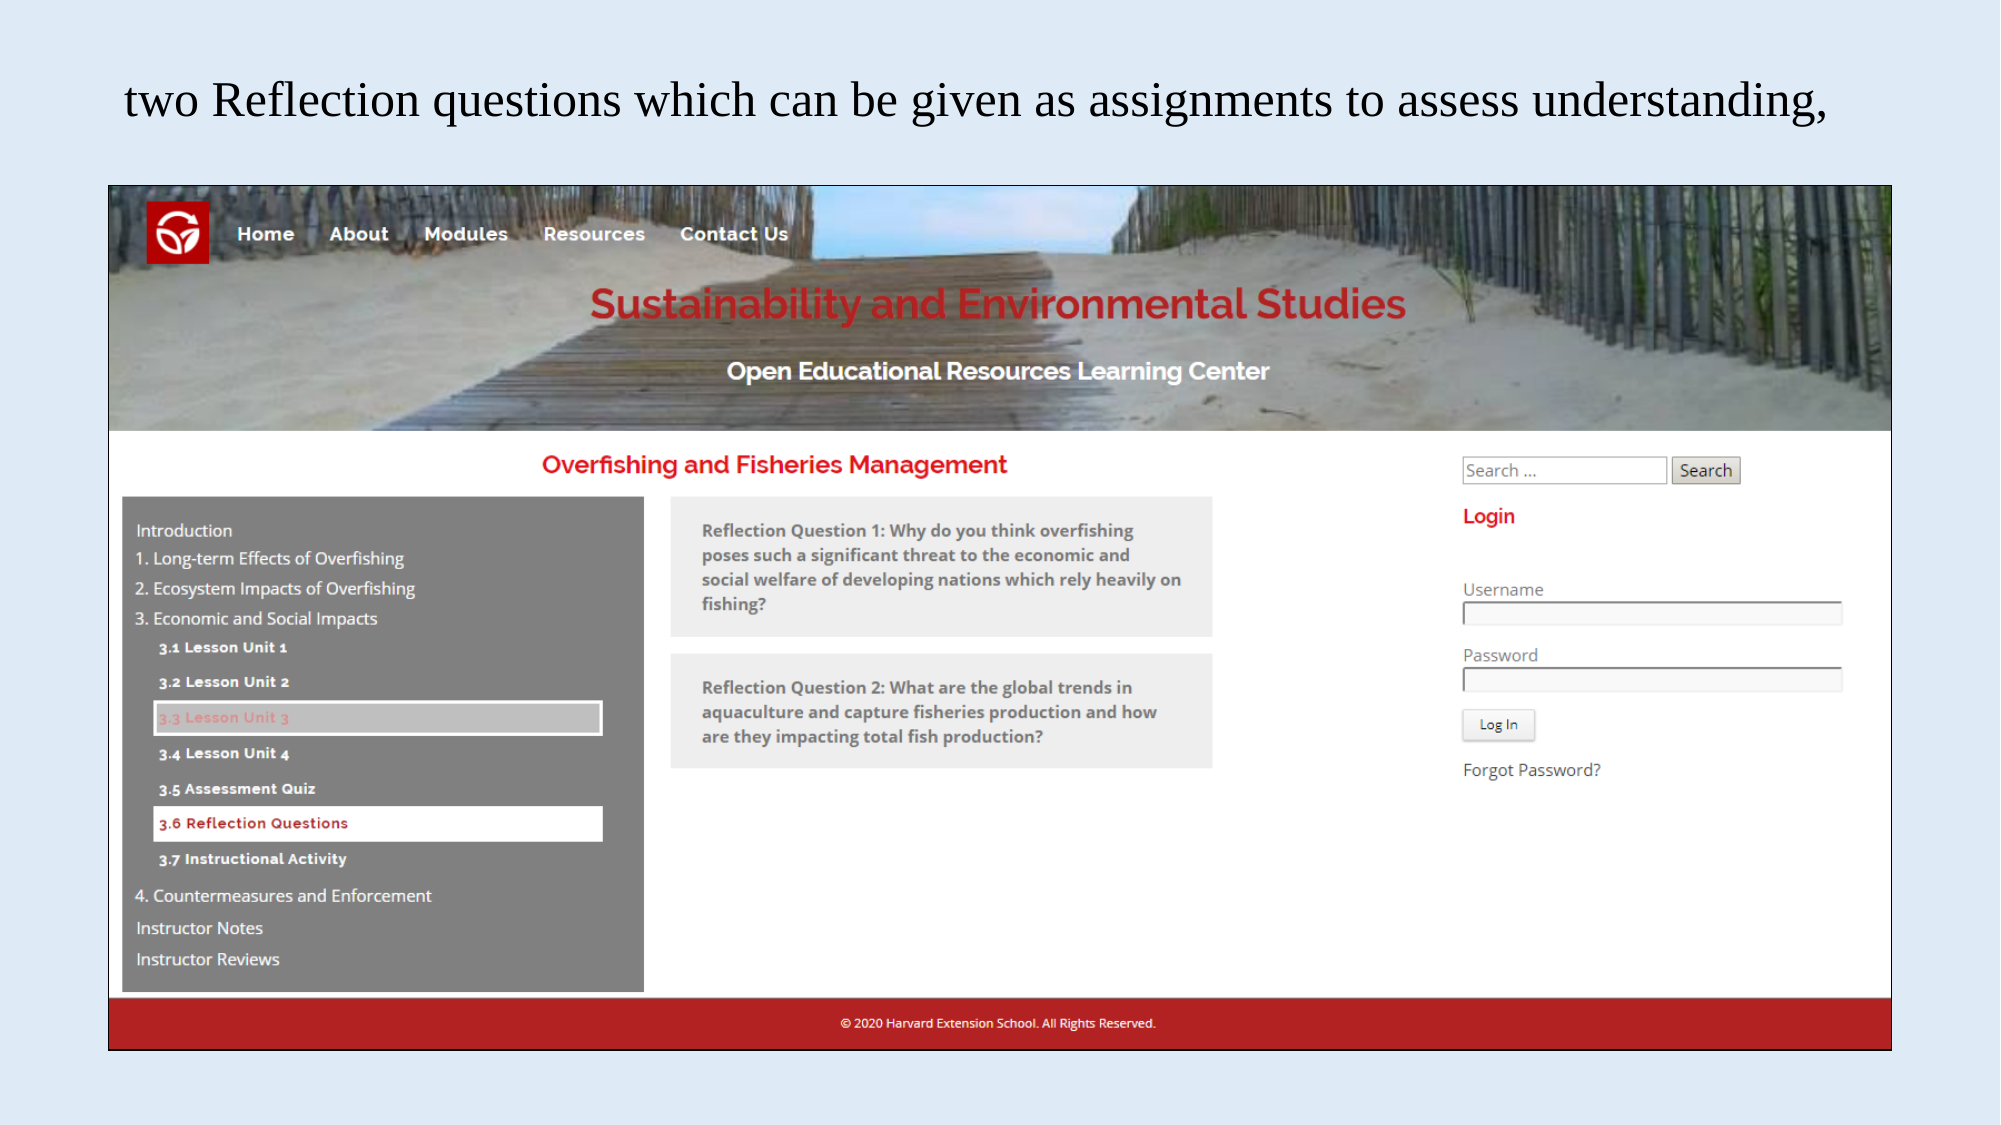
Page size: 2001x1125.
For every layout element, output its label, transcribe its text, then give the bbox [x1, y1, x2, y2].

title two Reflection questions which can be given as assignments to assess understanding, [109, 29, 1891, 171]
picture [109, 186, 1891, 1050]
